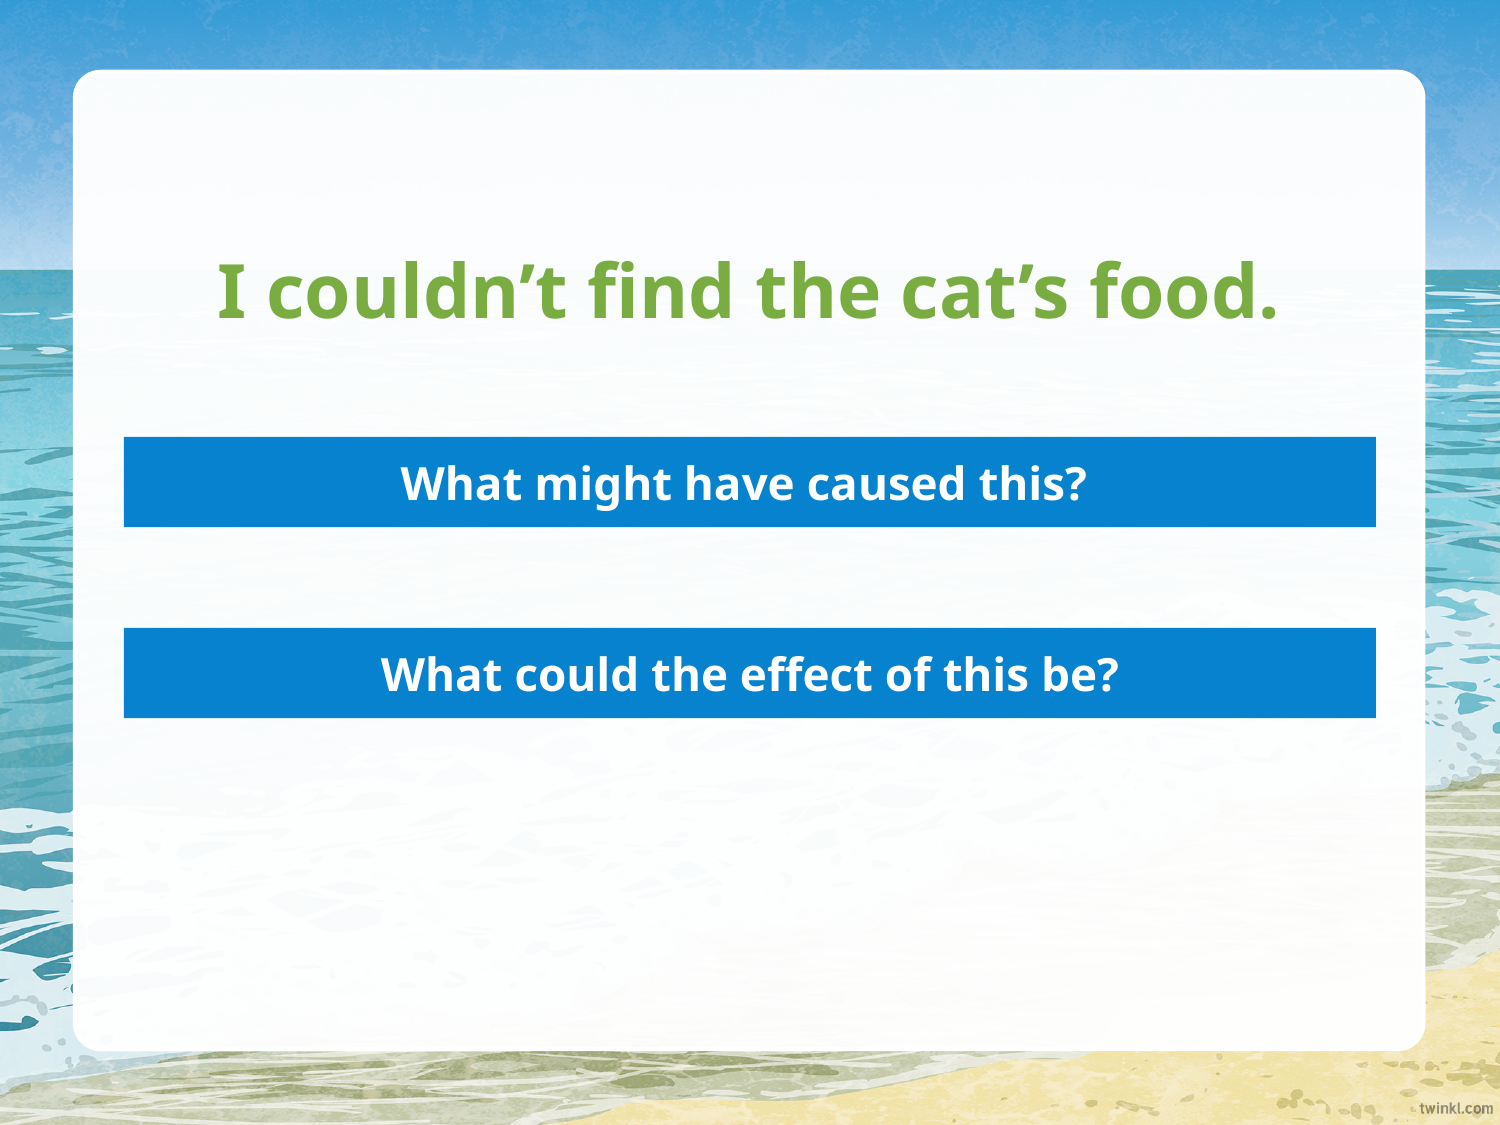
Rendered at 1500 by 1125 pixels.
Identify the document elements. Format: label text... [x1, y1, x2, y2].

title I couldn’t find the cat’s food. [73, 211, 1426, 378]
text_box What might have caused this? [123, 436, 1377, 528]
text_box What could the effect of this be? [123, 627, 1377, 719]
picture [0, 0, 1500, 1125]
